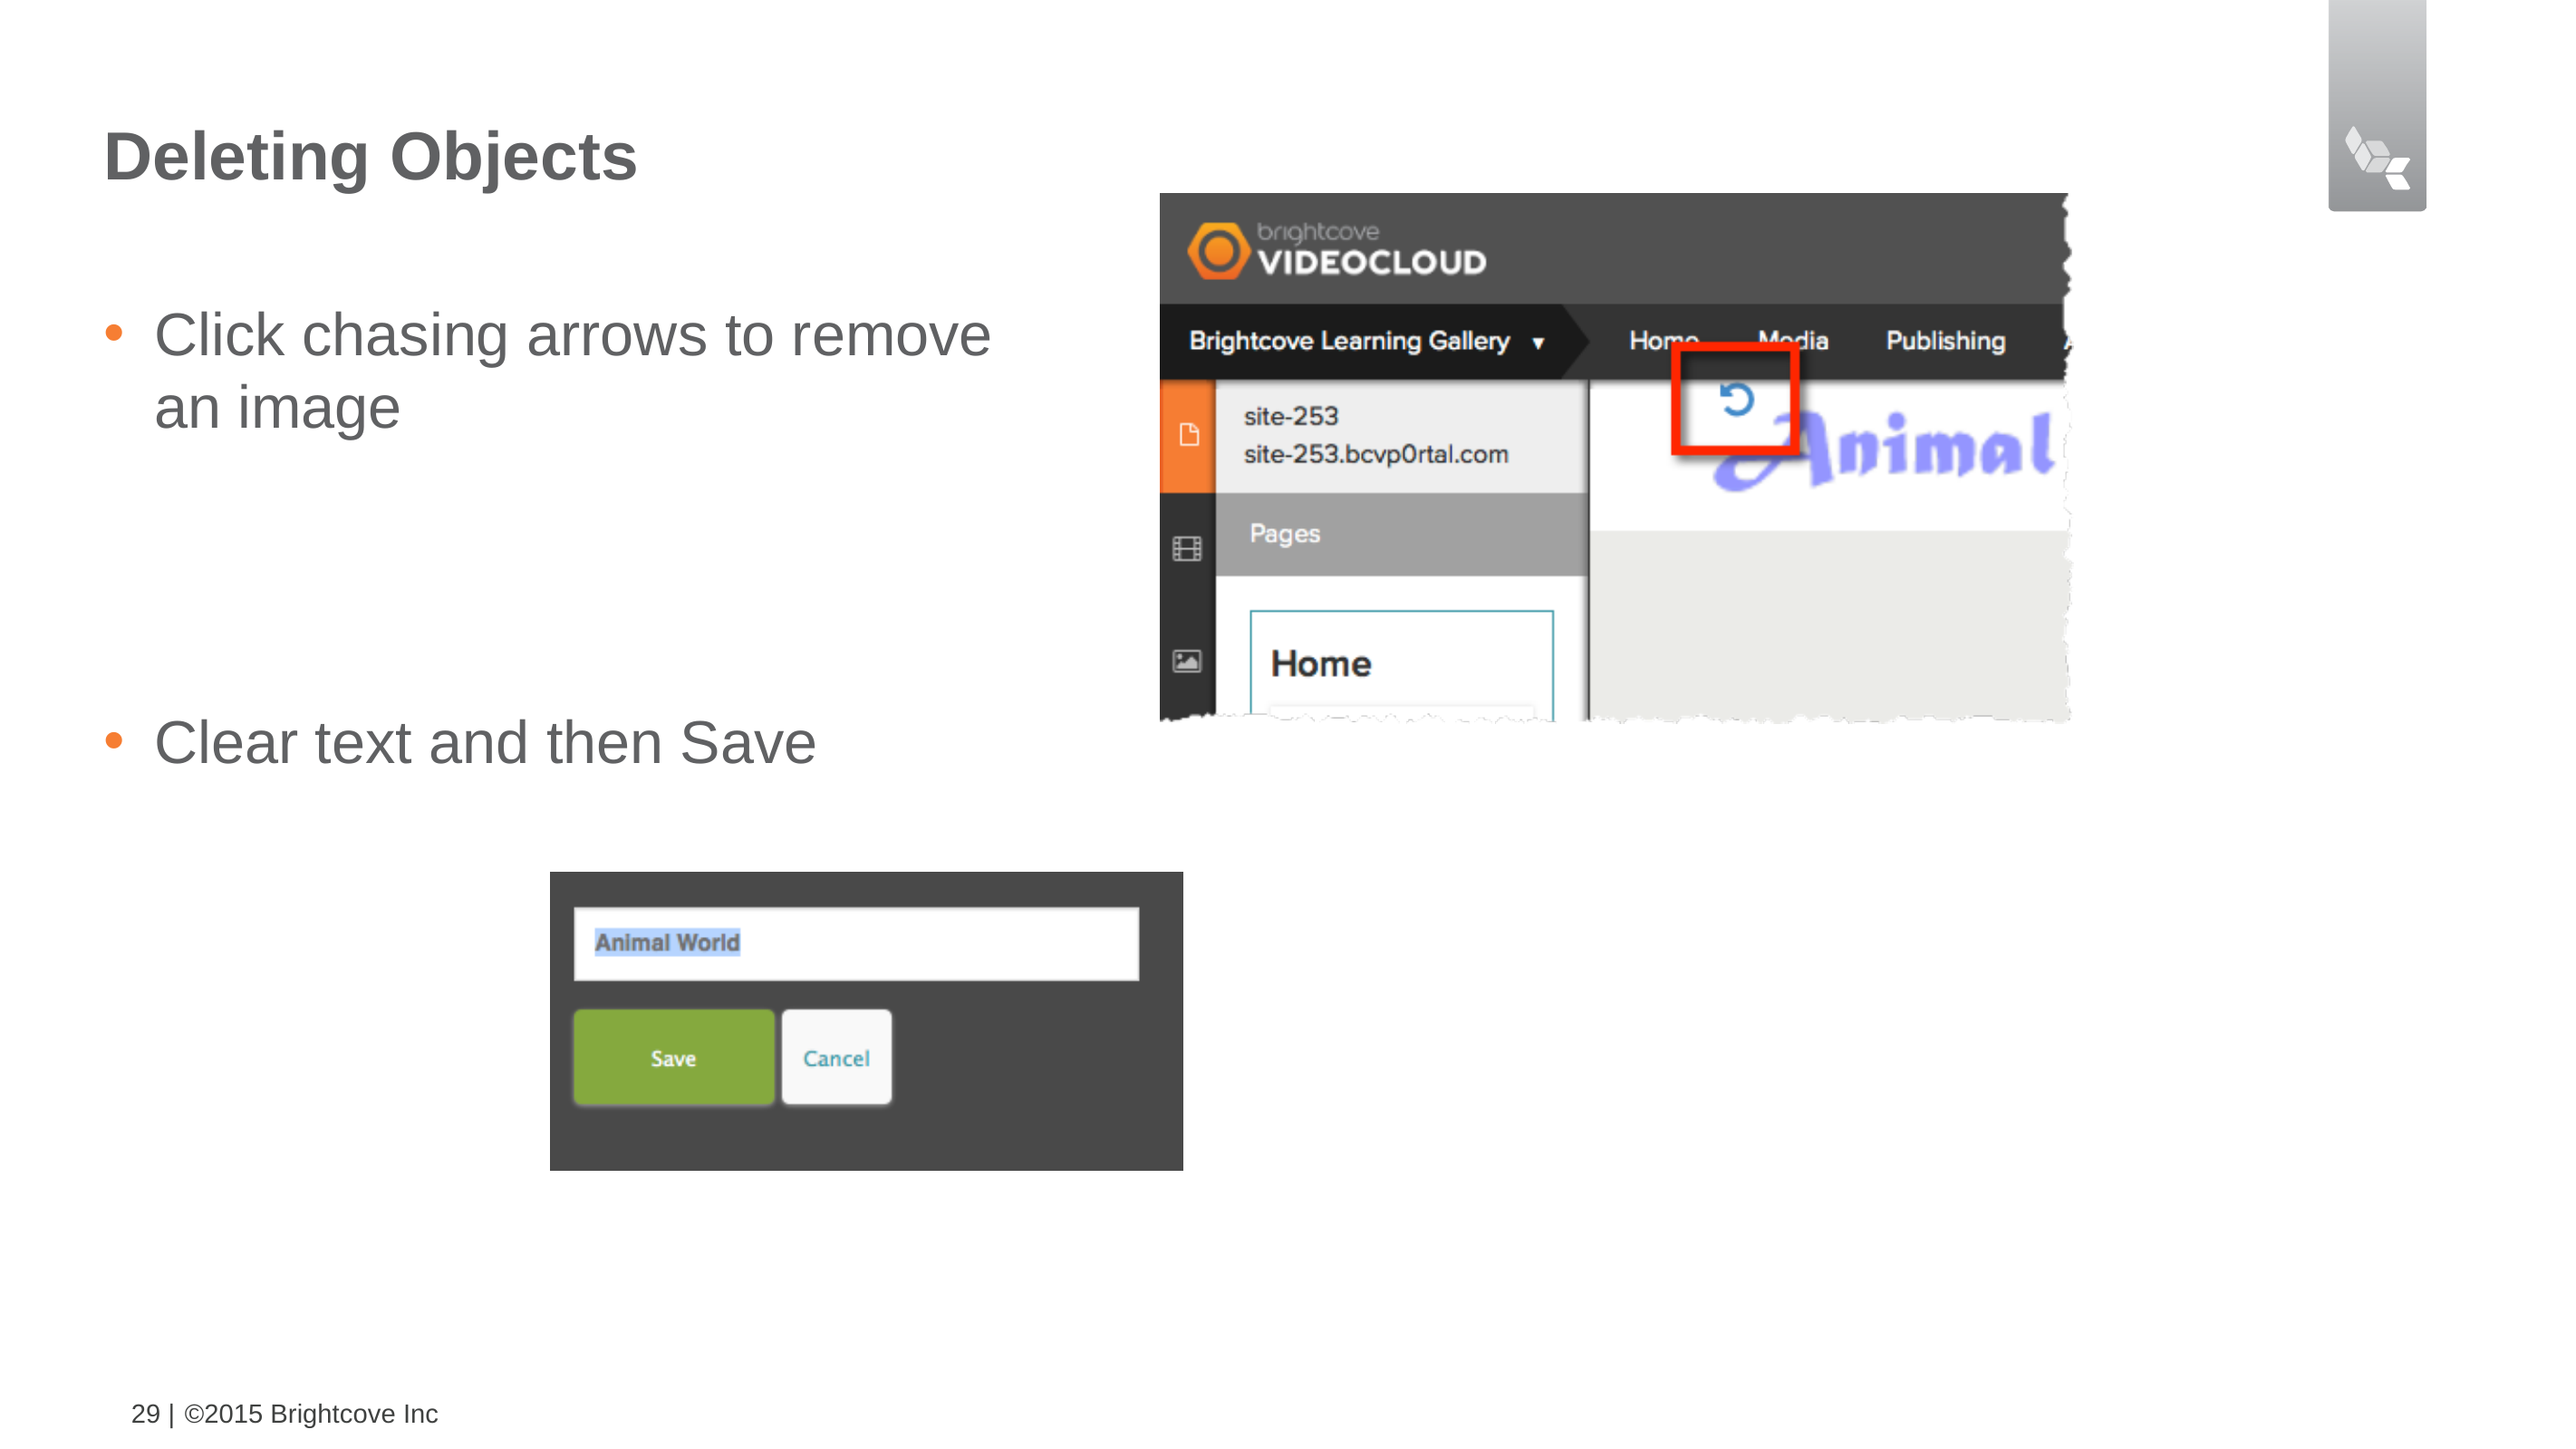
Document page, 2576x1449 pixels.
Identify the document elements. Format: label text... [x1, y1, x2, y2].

picture [550, 872, 1183, 1171]
list Click chasing arrows to remove an image Clear text and then Save [80, 284, 2441, 1302]
picture [1159, 193, 2074, 725]
footer ©2015 Brightcove Inc [189, 1374, 988, 1449]
slide_number 29 | [88, 1374, 189, 1449]
title Deleting Objects [80, 44, 2270, 260]
